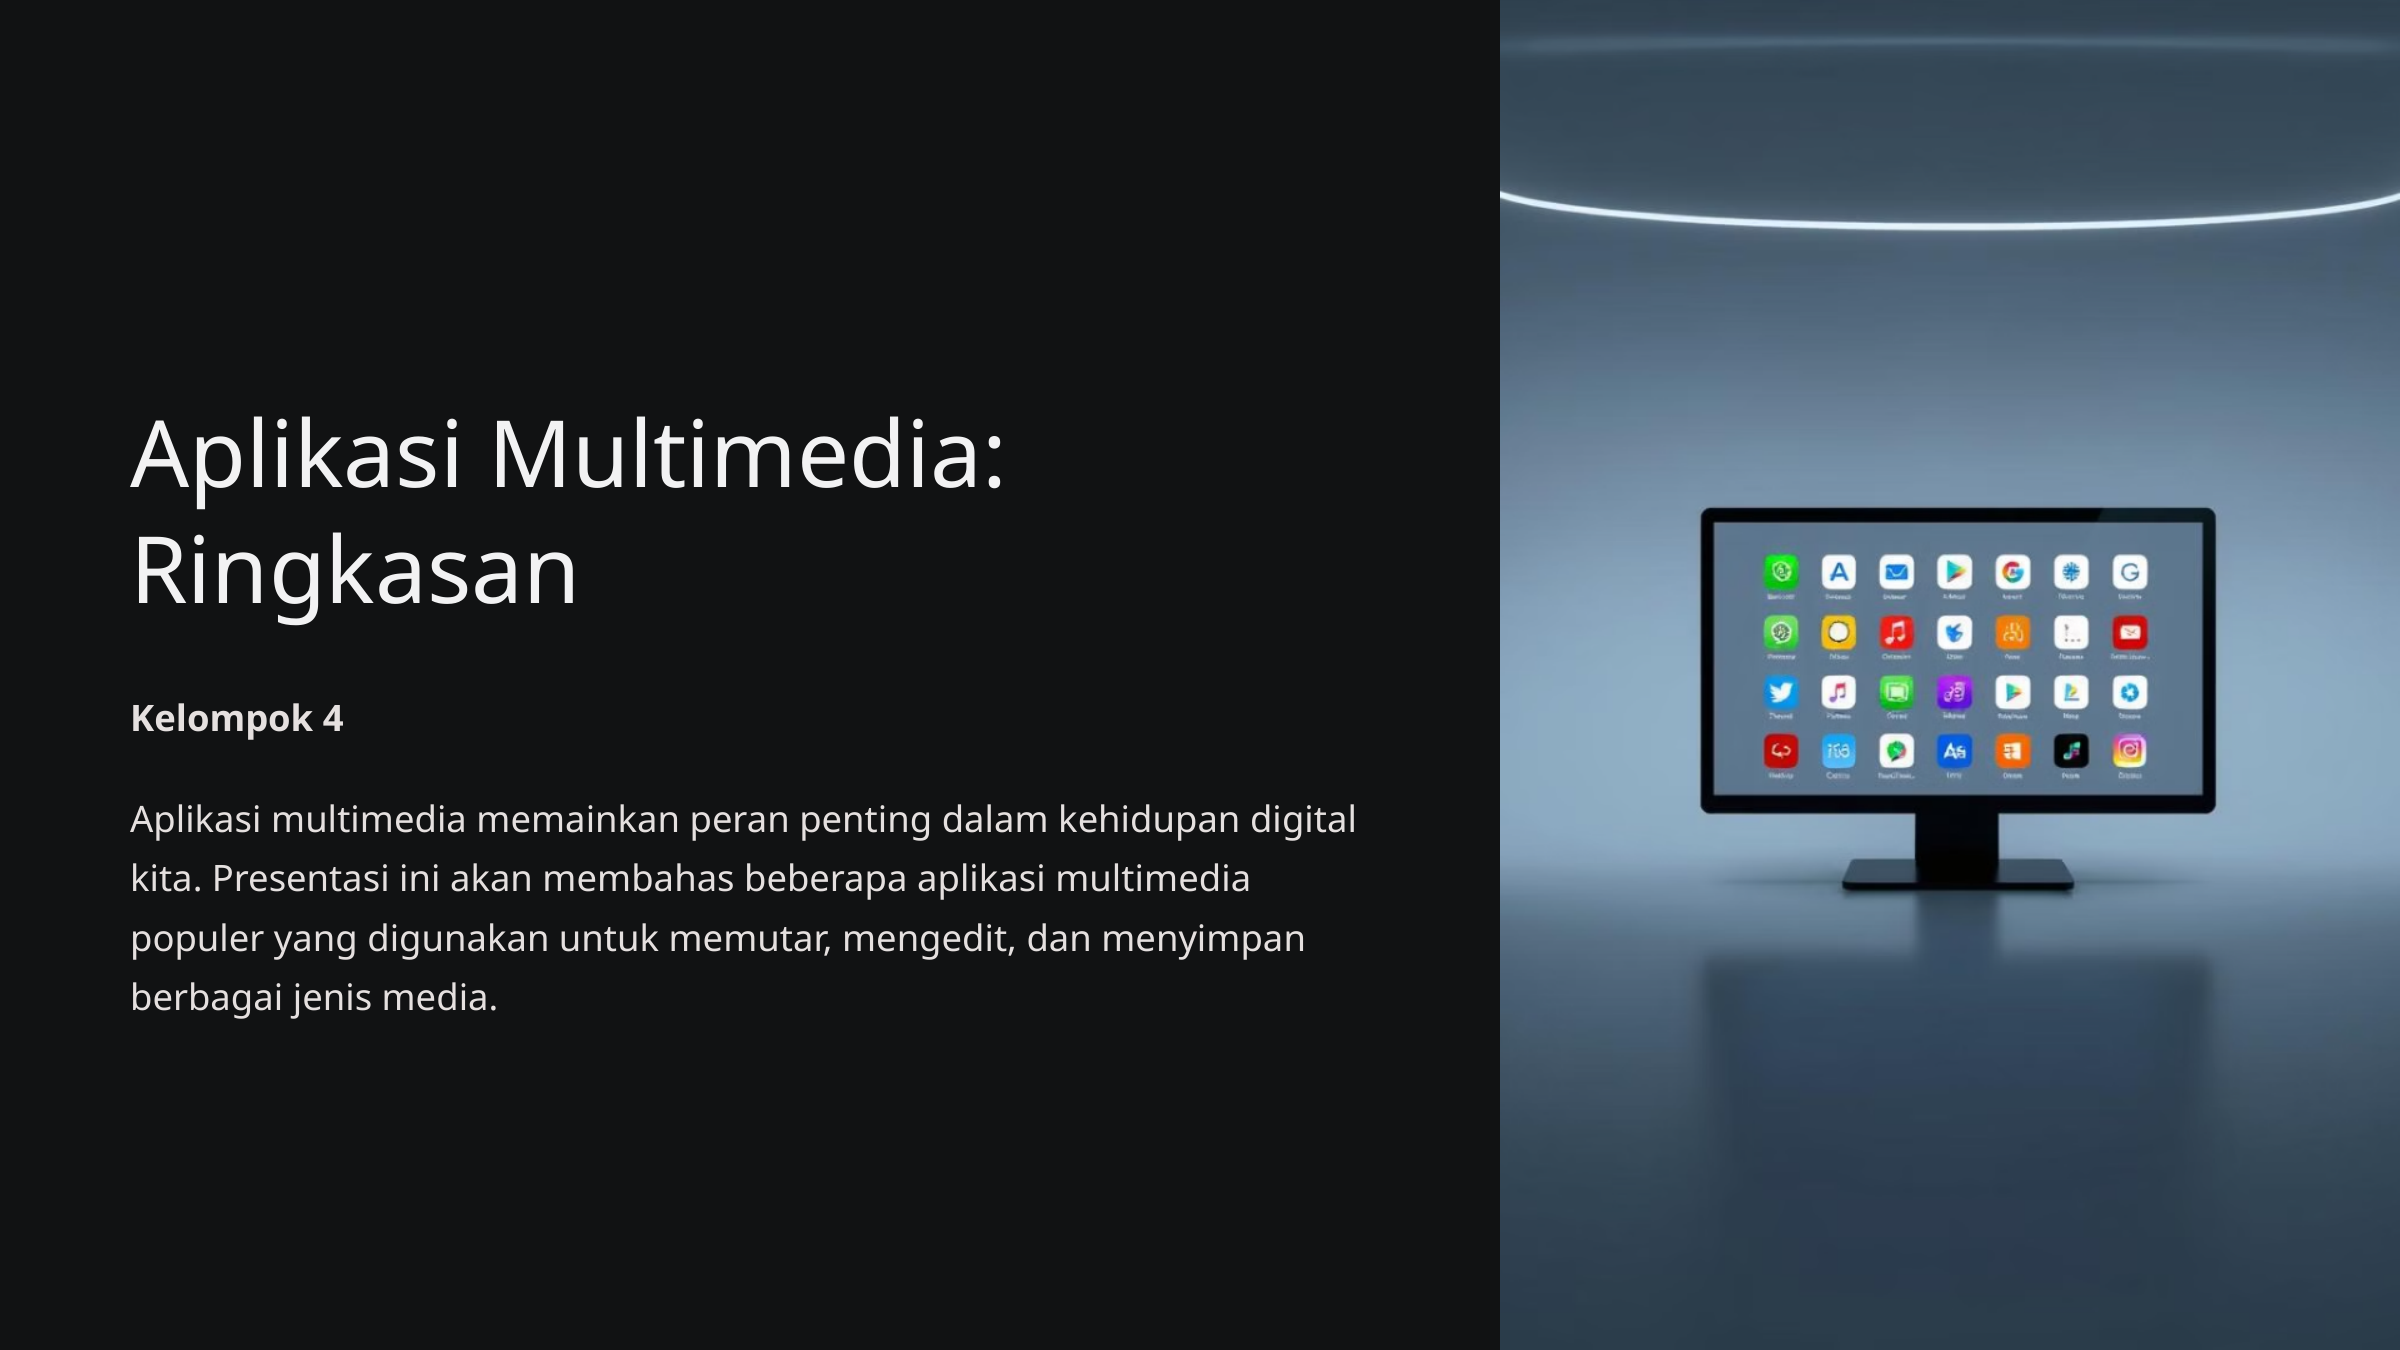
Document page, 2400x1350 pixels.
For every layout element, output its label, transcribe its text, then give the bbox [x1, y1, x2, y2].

picture [1499, 0, 2400, 1350]
text_box Aplikasi multimedia memainkan peran penting dalam kehidupan digital kita. Presentasi ini akan membahas beberapa aplikasi multimedia populer yang digunakan untuk memutar, mengedit, dan menyimpan berbagai jenis media. [130, 780, 1370, 960]
text_box Kelompok 4 [130, 679, 1370, 739]
text_box Aplikasi Multimedia: Ringkasan [130, 390, 1370, 624]
